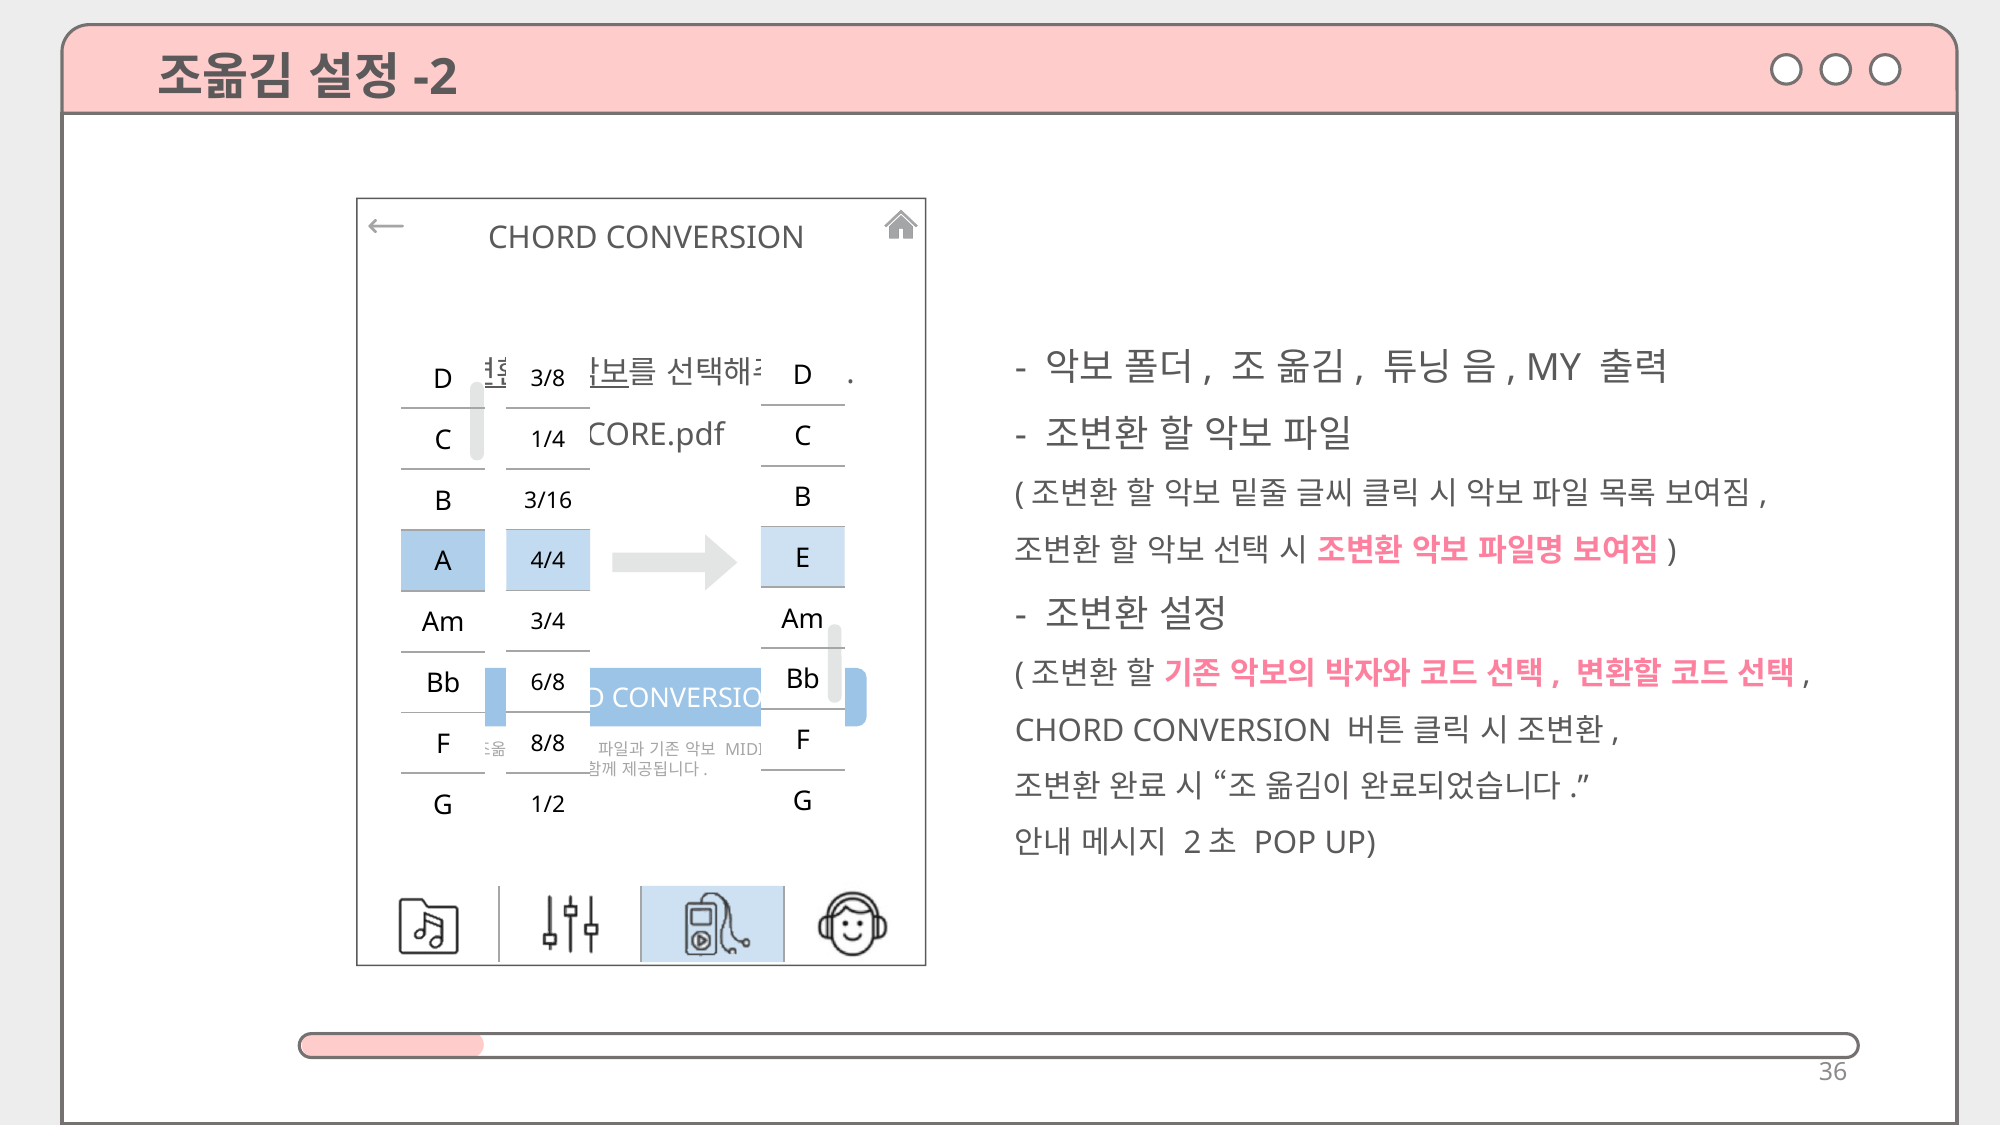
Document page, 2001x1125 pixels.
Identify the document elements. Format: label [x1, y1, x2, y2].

picture [383, 883, 474, 965]
picture [367, 207, 405, 245]
text_box [61, 24, 1958, 1124]
picture [809, 881, 895, 963]
picture [528, 876, 619, 959]
picture [669, 877, 761, 961]
picture [882, 205, 920, 243]
